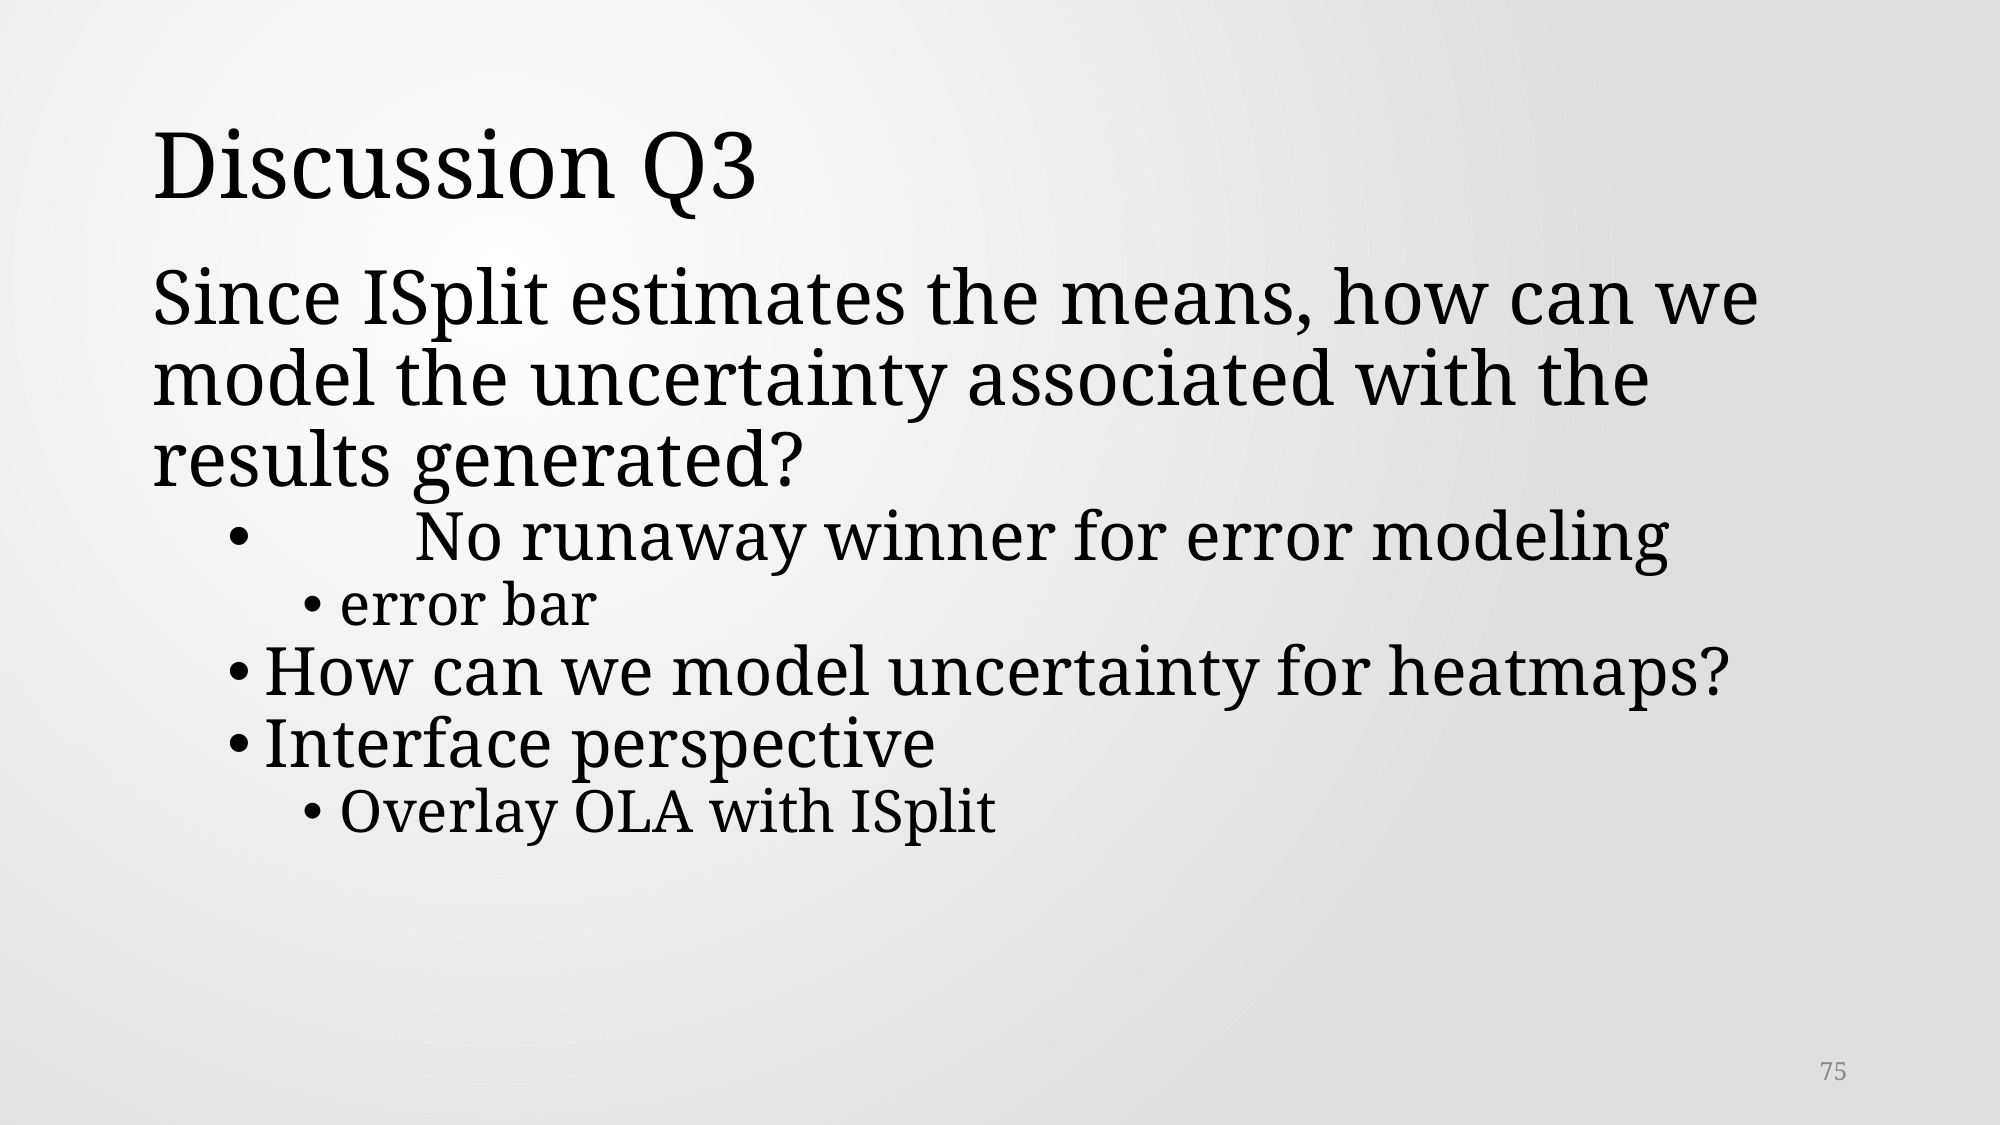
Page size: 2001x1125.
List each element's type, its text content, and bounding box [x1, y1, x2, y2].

slide_number 75 [1412, 1042, 1863, 1103]
title Discussion Q3 [137, 59, 1863, 252]
list Since ISplit estimates the means, how can we model the uncertainty associated with the results generated? No runaway winner for error modeling error bar How can we model uncertainty for heatmaps? Interface perspective Overlay OLA with ISplit [137, 252, 1863, 1014]
